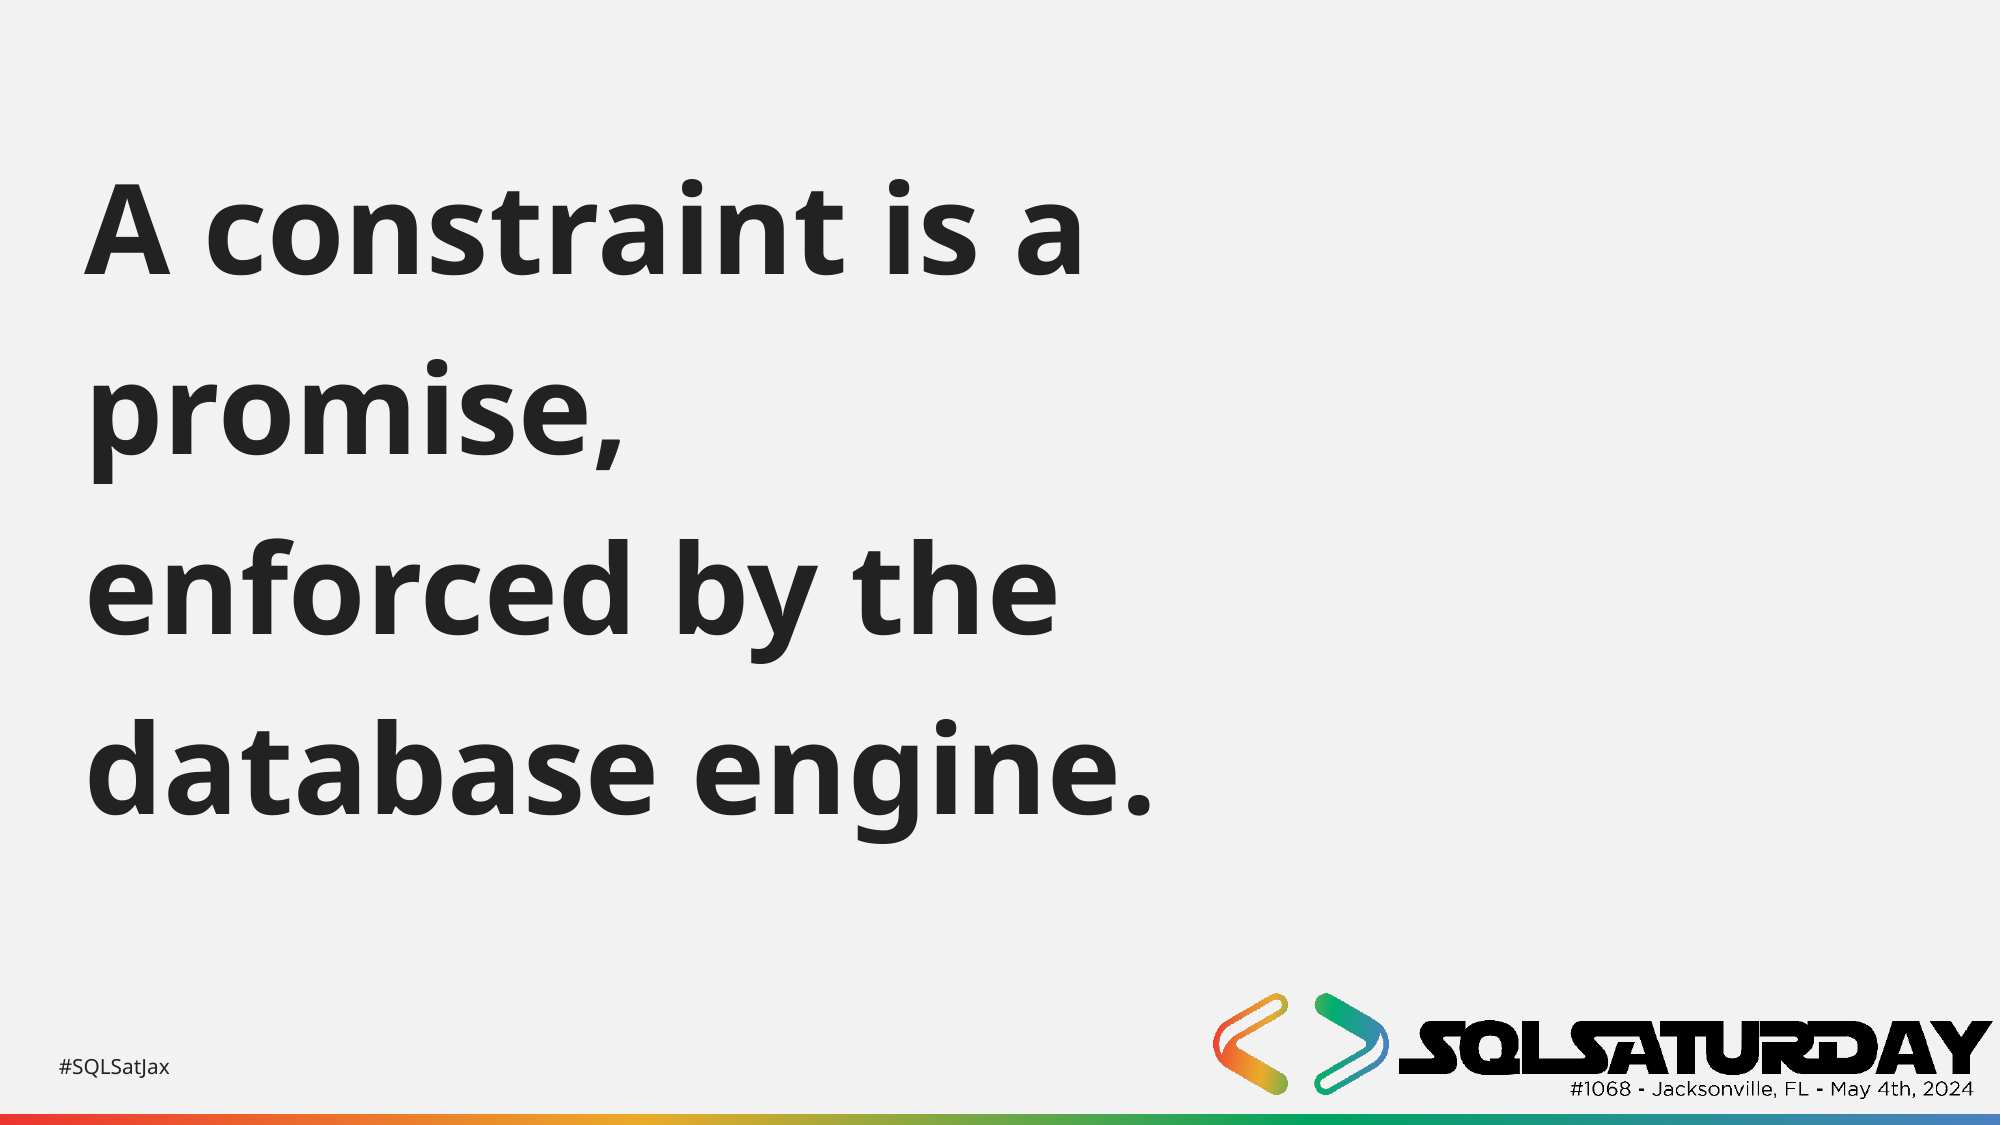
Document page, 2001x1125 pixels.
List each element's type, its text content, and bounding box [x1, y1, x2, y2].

title A constraint is a promise, enforced by the database engine. [69, 72, 1670, 887]
picture [0, 1114, 2000, 1125]
picture [1213, 993, 1993, 1102]
